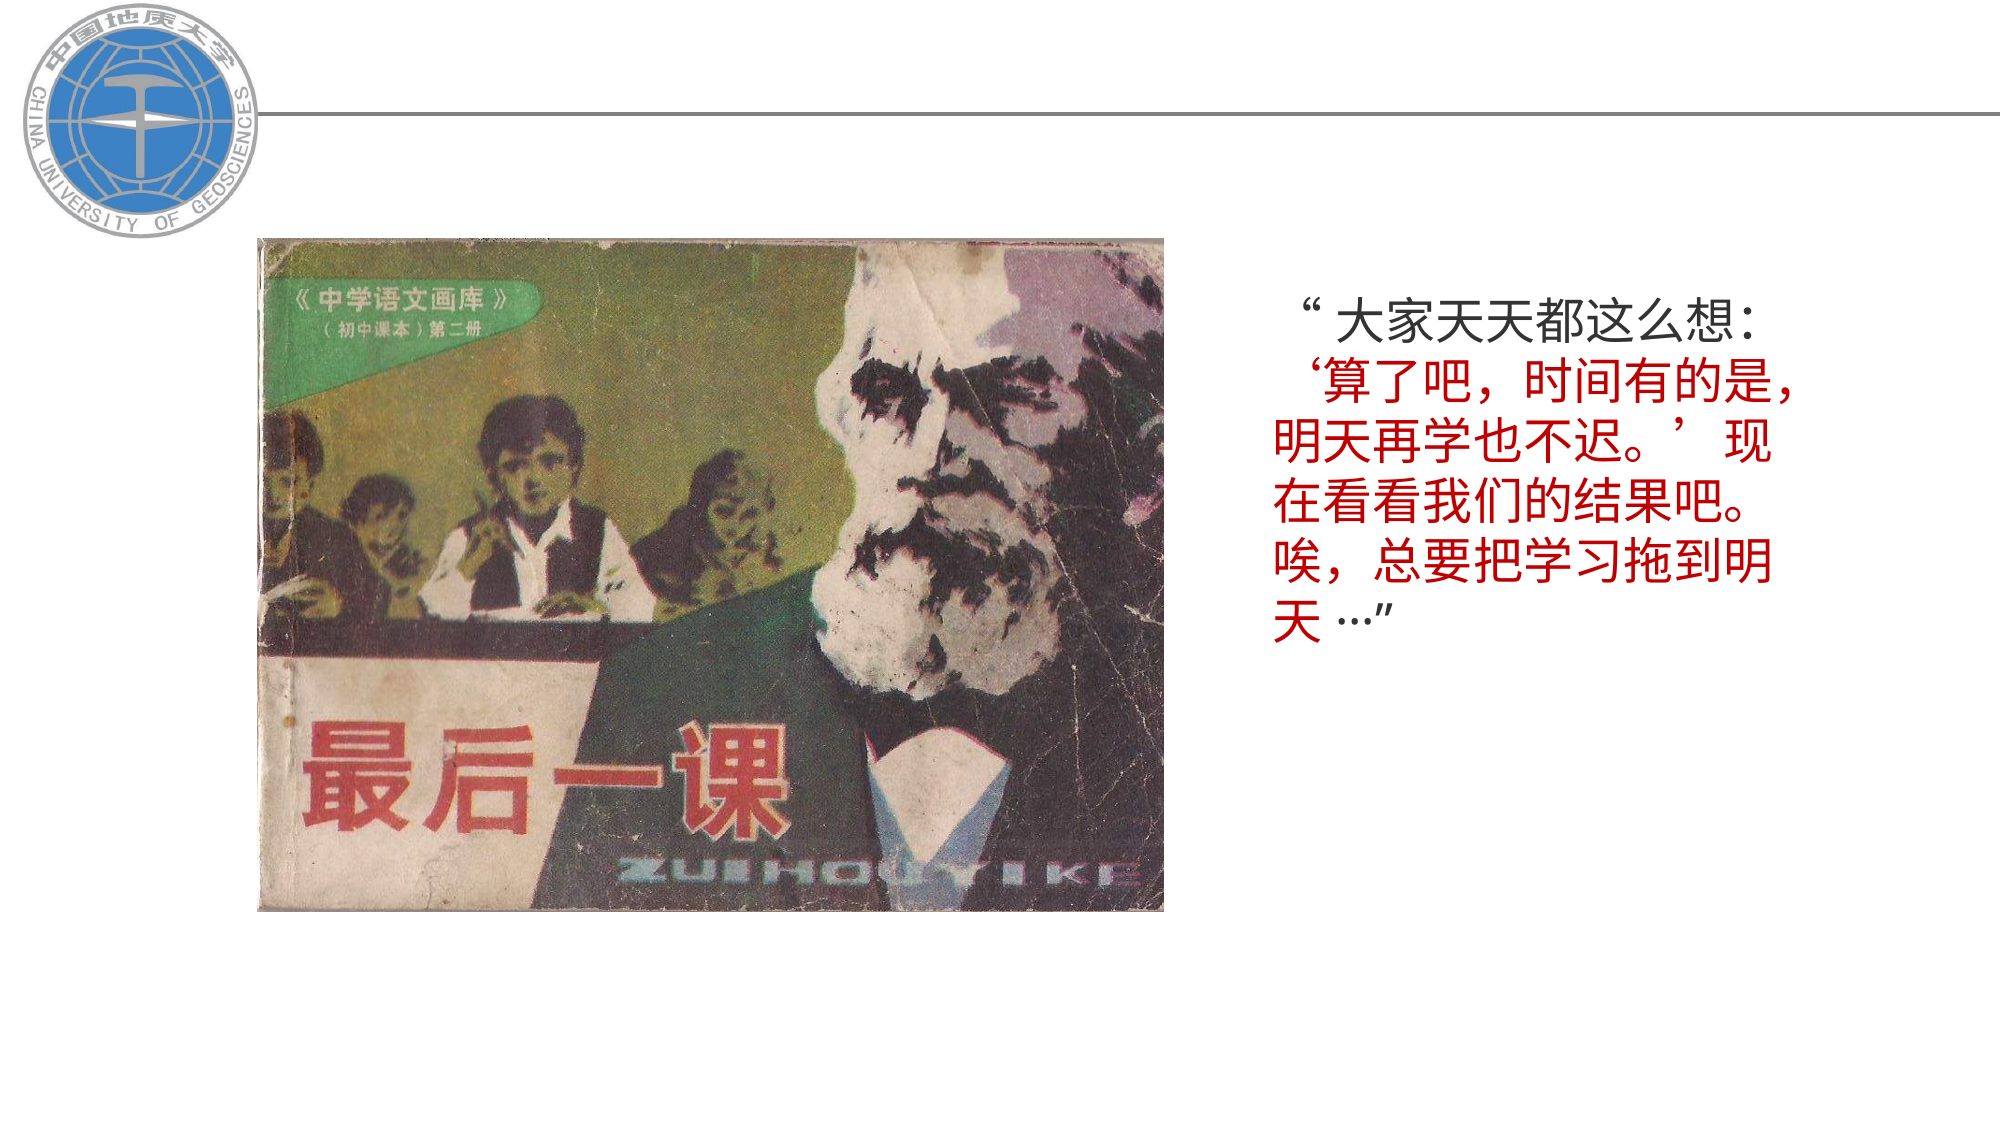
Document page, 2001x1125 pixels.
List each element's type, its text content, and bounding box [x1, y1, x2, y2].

text_box “大家天天都这么想：‘算了吧，时间有的是，明天再学也不迟。’现在看看我们的结果吧。唉，总要把学习拖到明天···” [1258, 281, 1838, 717]
picture [21, 3, 1164, 912]
